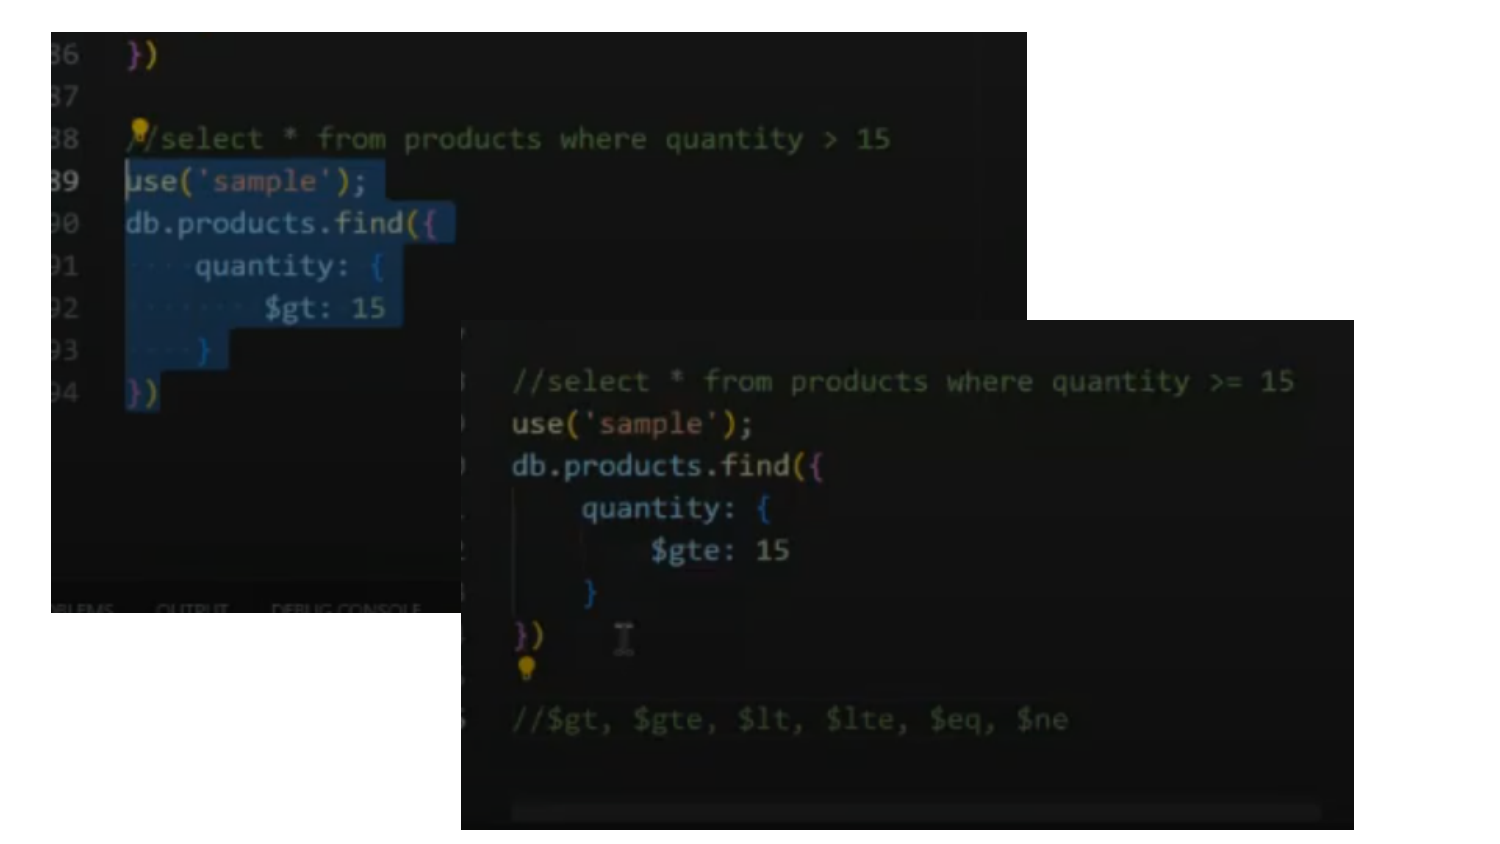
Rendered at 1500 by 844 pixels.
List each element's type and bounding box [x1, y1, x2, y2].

picture [50, 32, 1355, 830]
